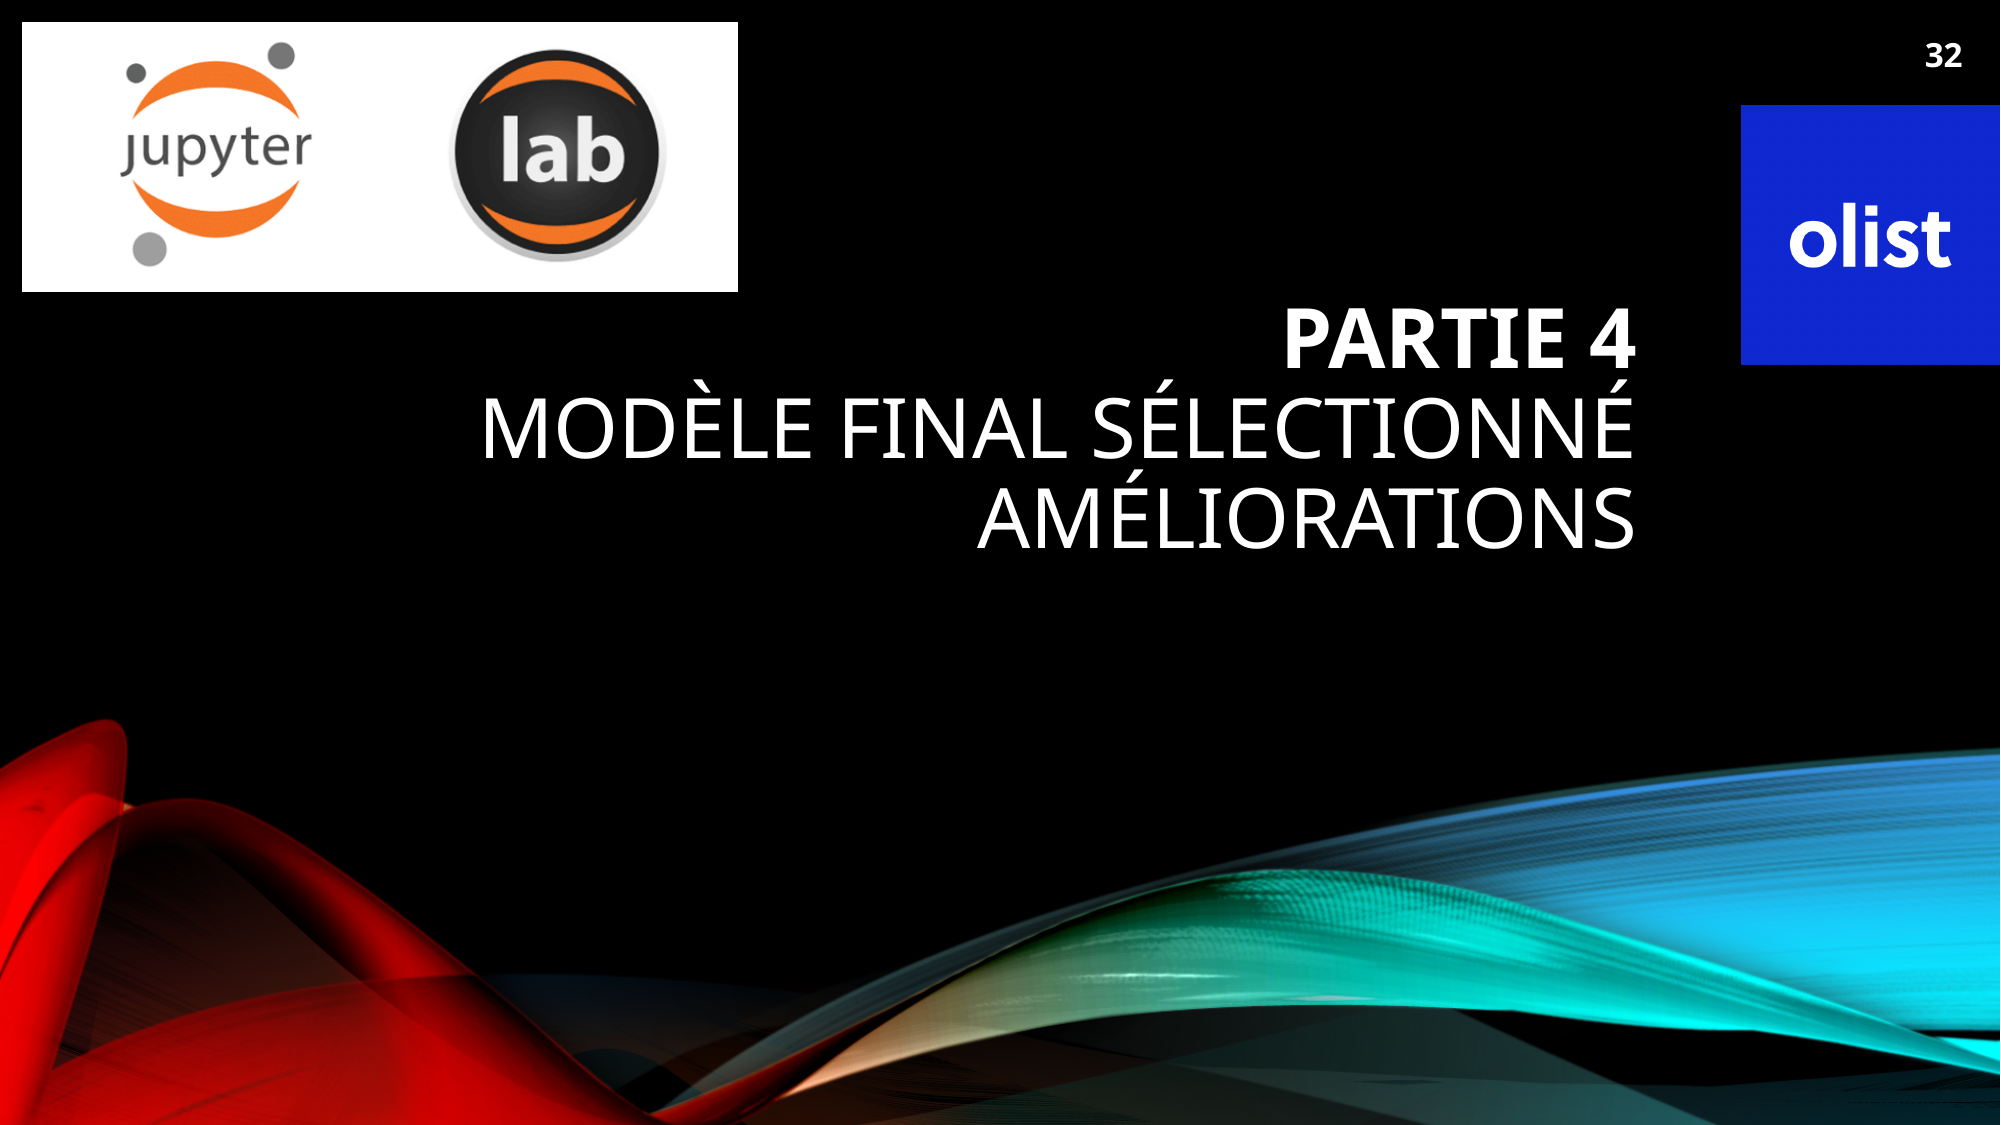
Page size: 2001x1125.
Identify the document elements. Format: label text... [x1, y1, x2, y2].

slide_number 32 [1872, 27, 1978, 88]
text_box Partie 4 Modèle final sélectionné Améliorations [111, 226, 1653, 574]
picture [21, 22, 739, 292]
picture [0, 717, 2000, 1125]
picture [1740, 105, 2000, 365]
